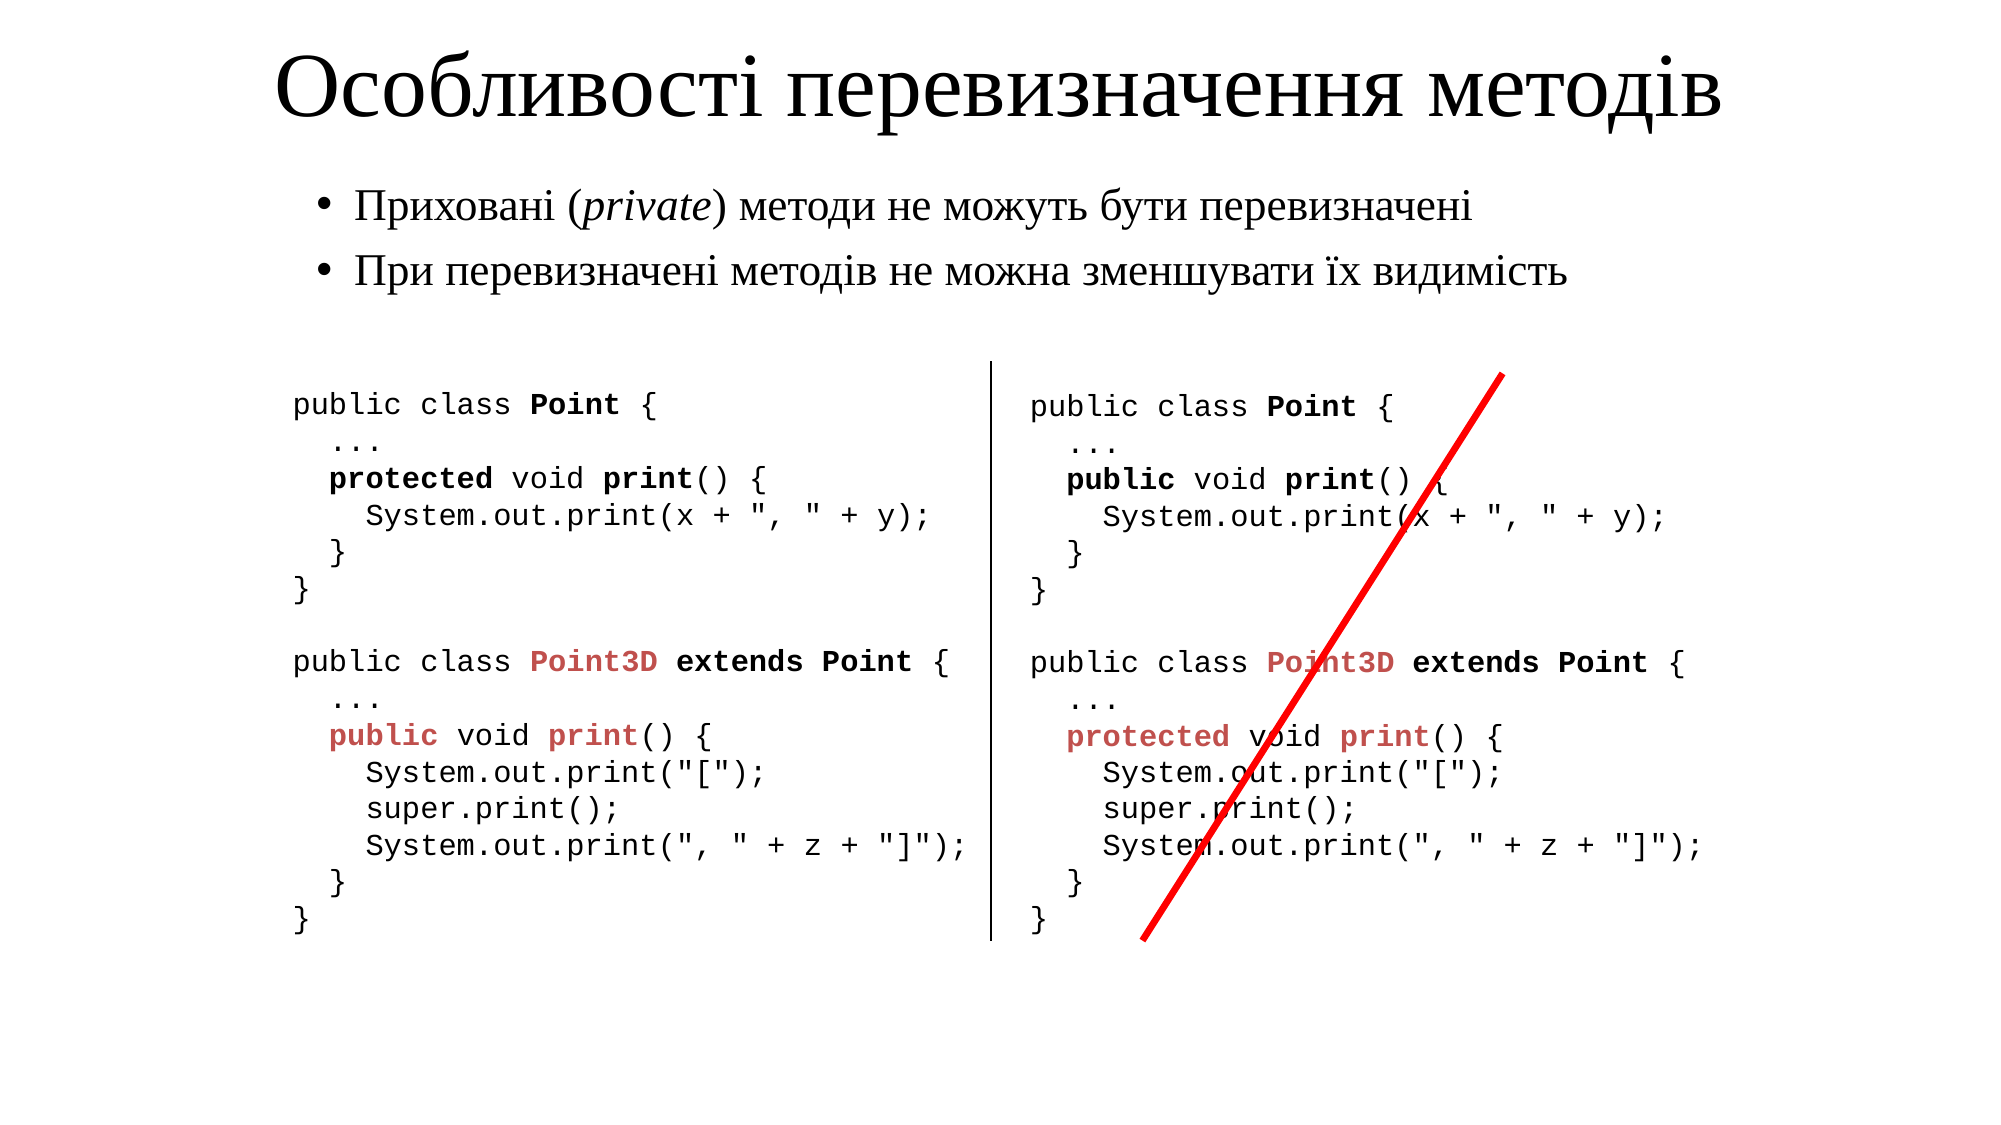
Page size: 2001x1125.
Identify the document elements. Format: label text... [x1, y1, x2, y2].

title Особливості перевизначення методів [0, 0, 2000, 174]
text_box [1142, 373, 1503, 941]
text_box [1503, 381, 1708, 941]
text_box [1026, 381, 1142, 941]
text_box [289, 379, 972, 941]
list Приховані (private) методи не можуть бути перевизначені При перевизначені методів не можна зменшувати їх видимість [301, 173, 1675, 336]
